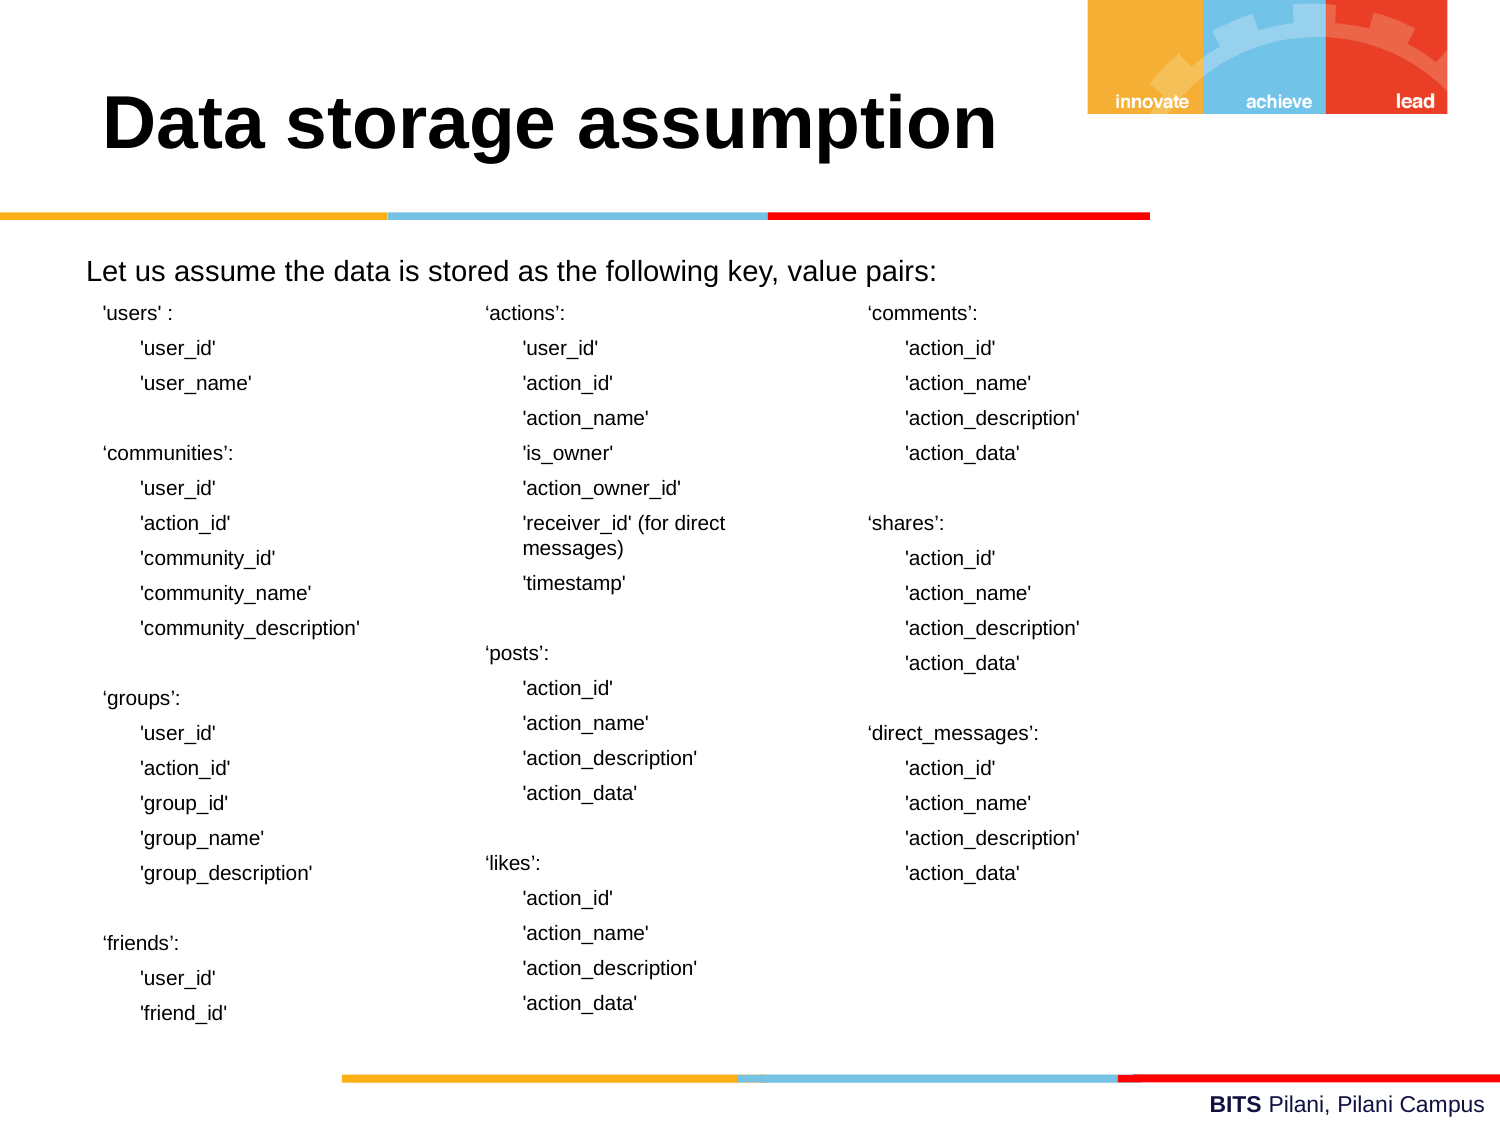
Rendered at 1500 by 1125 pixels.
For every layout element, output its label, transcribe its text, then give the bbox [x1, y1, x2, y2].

list 'users' : 'user_id' 'user_name' ‘communities’: 'user_id' 'action_id' 'community_id' 'community_name' 'community_description' ‘groups’: 'user_id' 'action_id' 'group_id' 'group_name' 'group_description' ‘friends’: 'user_id' 'friend_id' [50, 292, 385, 1068]
text_box ‘actions’: 'user_id' 'action_id' 'action_name' 'is_owner' 'action_owner_id' 'receiver_id' (for direct messages) 'timestamp' ‘posts’: 'action_id' 'action_name' 'action_description' 'action_data' ‘likes’: 'action_id' 'action_name' 'action_description' 'action_data' [432, 295, 750, 1068]
picture [1087, 0, 1448, 114]
text_box ‘comments’: 'action_id' 'action_name' 'action_description' 'action_data' ‘shares’: 'action_id' 'action_name' 'action_description' 'action_data' ‘direct_messages’: 'action_id' 'action_name' 'action_description' 'action_data' [814, 292, 1133, 1068]
text_box Let us assume the data is stored as the following key, value pairs: [71, 244, 954, 295]
list Data storage assumption [50, 24, 1088, 213]
